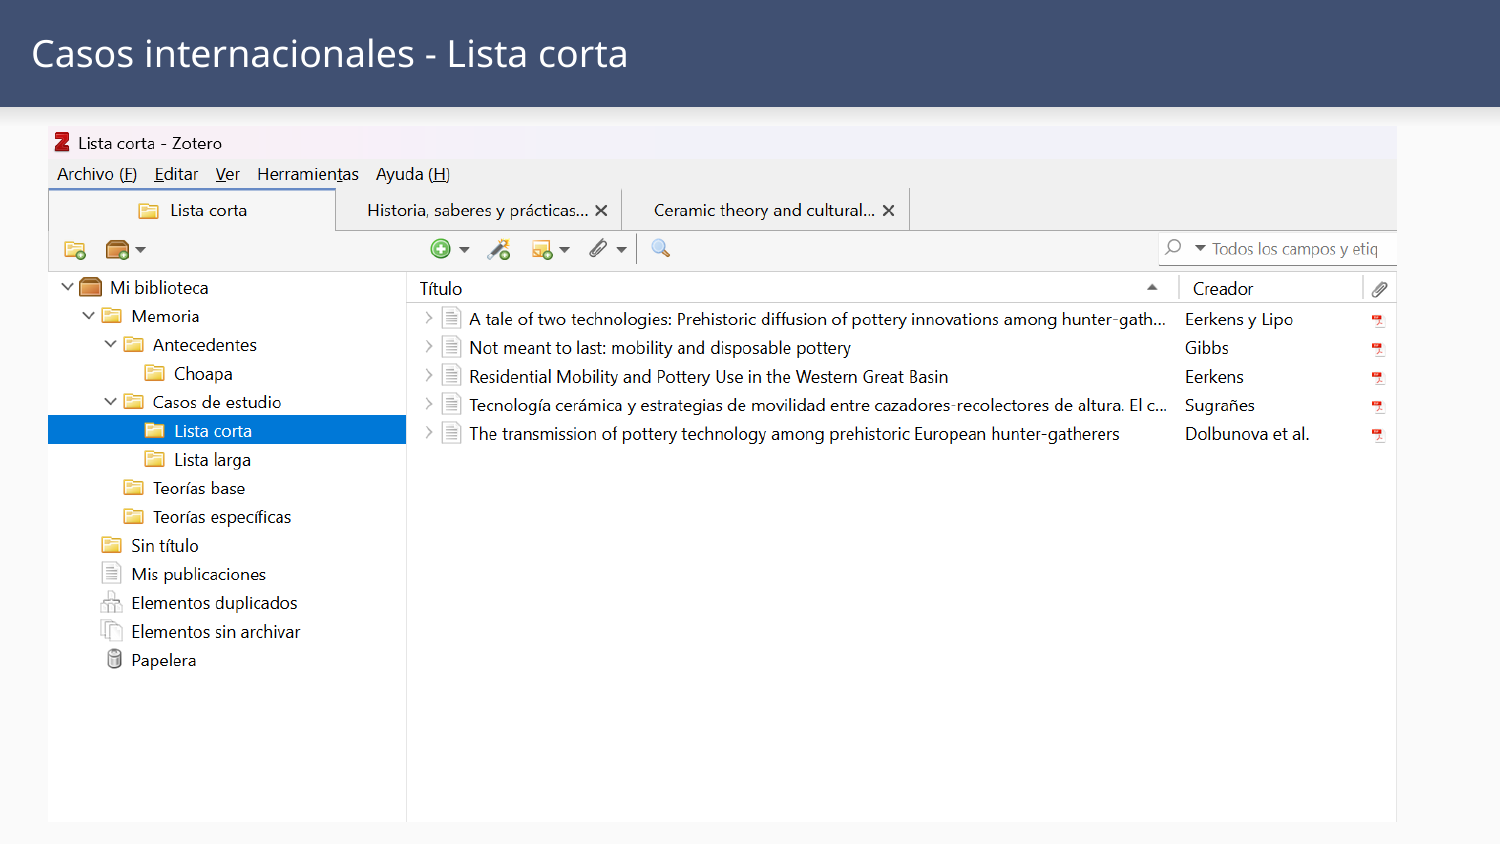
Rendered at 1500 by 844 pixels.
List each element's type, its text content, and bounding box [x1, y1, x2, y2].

title Casos internacionales - Lista corta [16, 2, 1464, 102]
picture [47, 126, 1398, 823]
